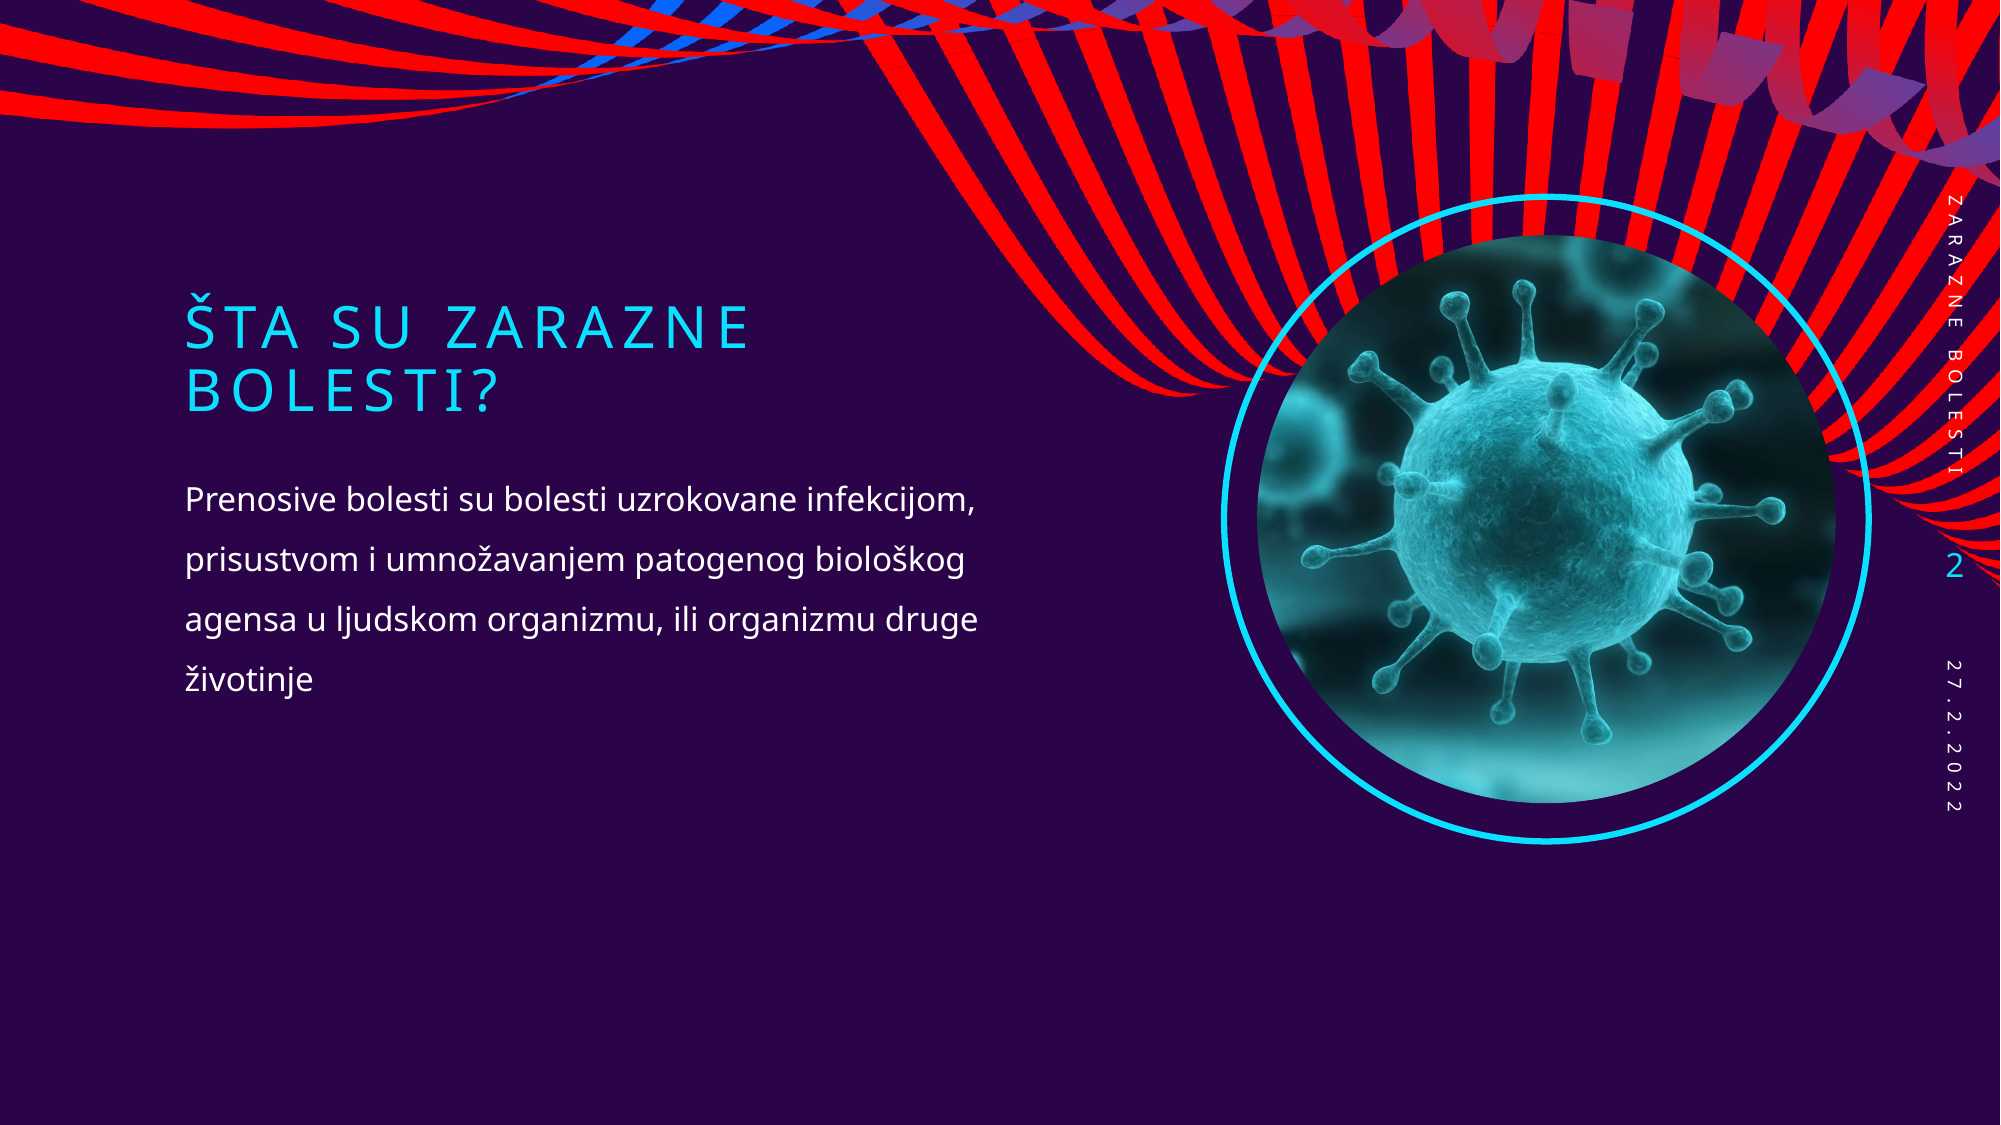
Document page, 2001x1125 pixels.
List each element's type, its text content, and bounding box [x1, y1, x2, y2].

list Prenosive bolesti su bolesti uzrokovane infekcijom, prisustvom i umnožavanjem patogenog biološkog agensa u ljudskom organizmu, ili organizmu druge životinje [169, 450, 1041, 922]
slide_number 2 [1889, 519, 1980, 615]
title Šta su zarazne bolesti? [169, 290, 921, 379]
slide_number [1925, 645, 1986, 1080]
footer Zarazne bolesti [1926, 33, 1987, 489]
picture [0, 0, 2000, 1125]
